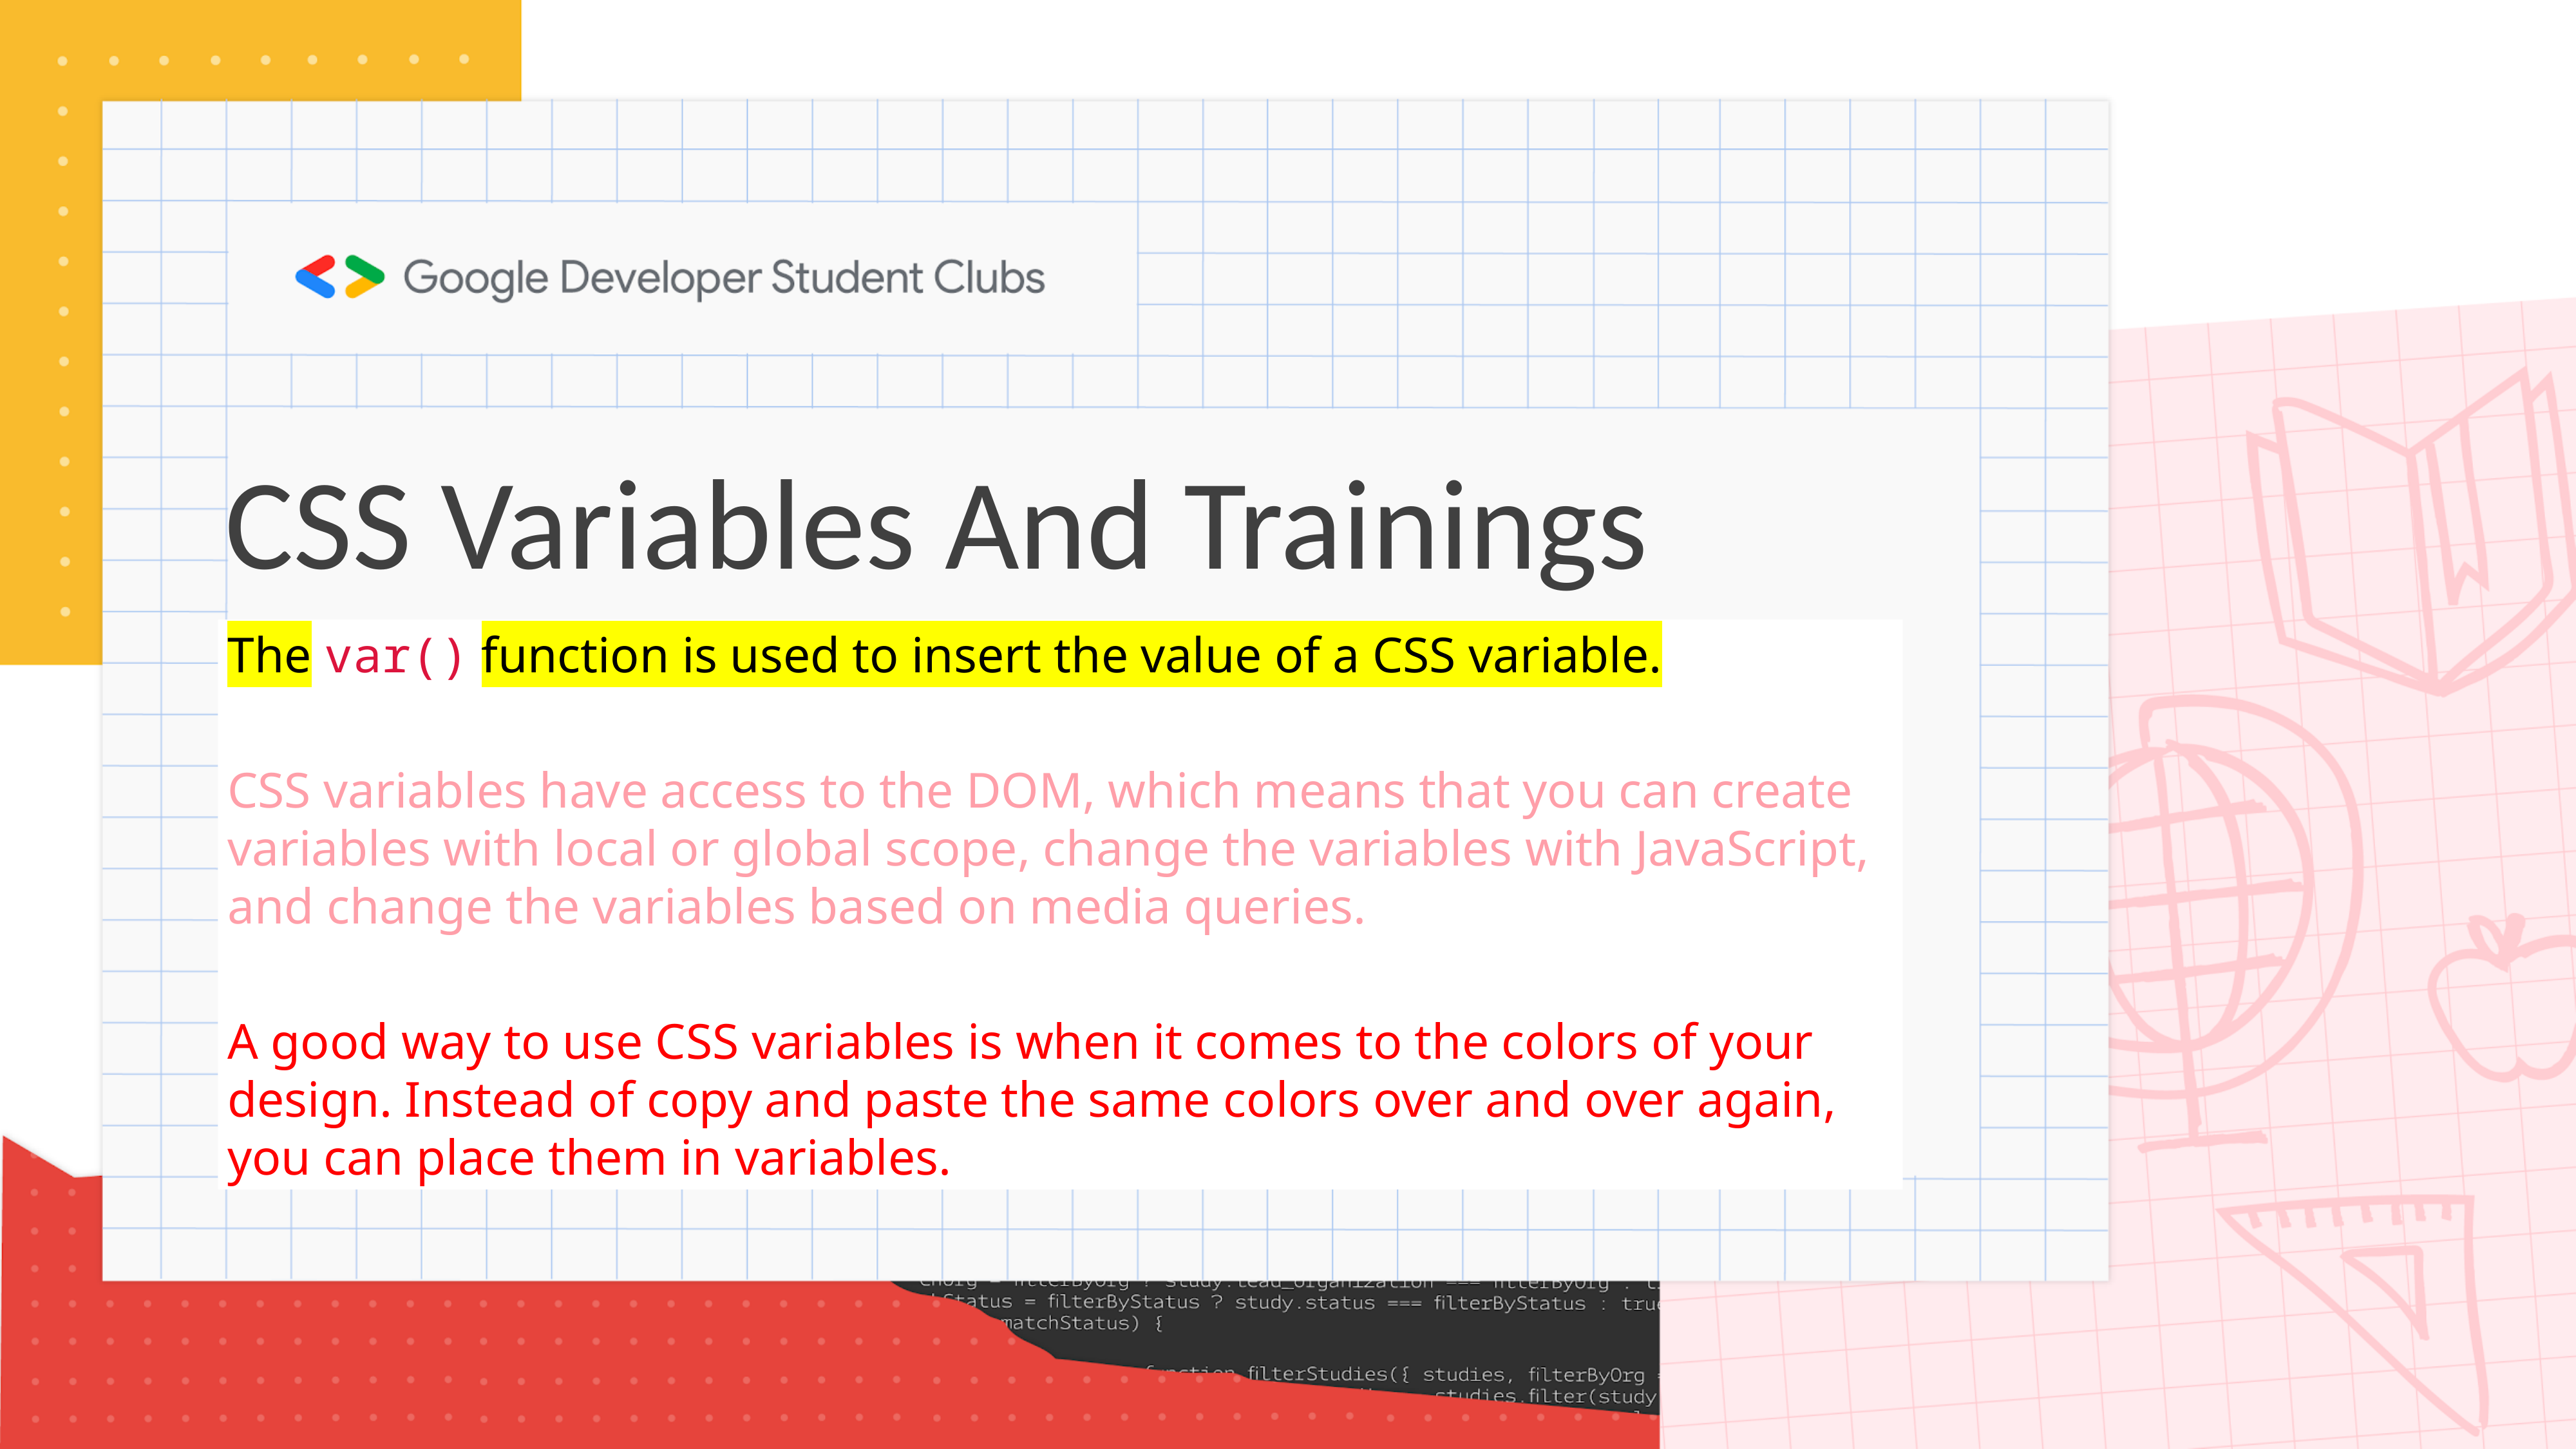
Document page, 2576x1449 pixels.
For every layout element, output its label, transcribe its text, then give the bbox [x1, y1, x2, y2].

text_box The var() function is used to insert the value of a CSS variable. CSS variables have access to the DOM, which means that you can create variables with local or global scope, change the variables with JavaScript, and change the variables based on media queries. A good way to use CSS variables is when it comes to the colors of your design. Instead of copy and paste the same colors over and over again, you can place them in variables. [218, 620, 1903, 1189]
title CSS Variables And Trainings [199, 415, 1856, 708]
picture [0, 0, 2576, 1449]
